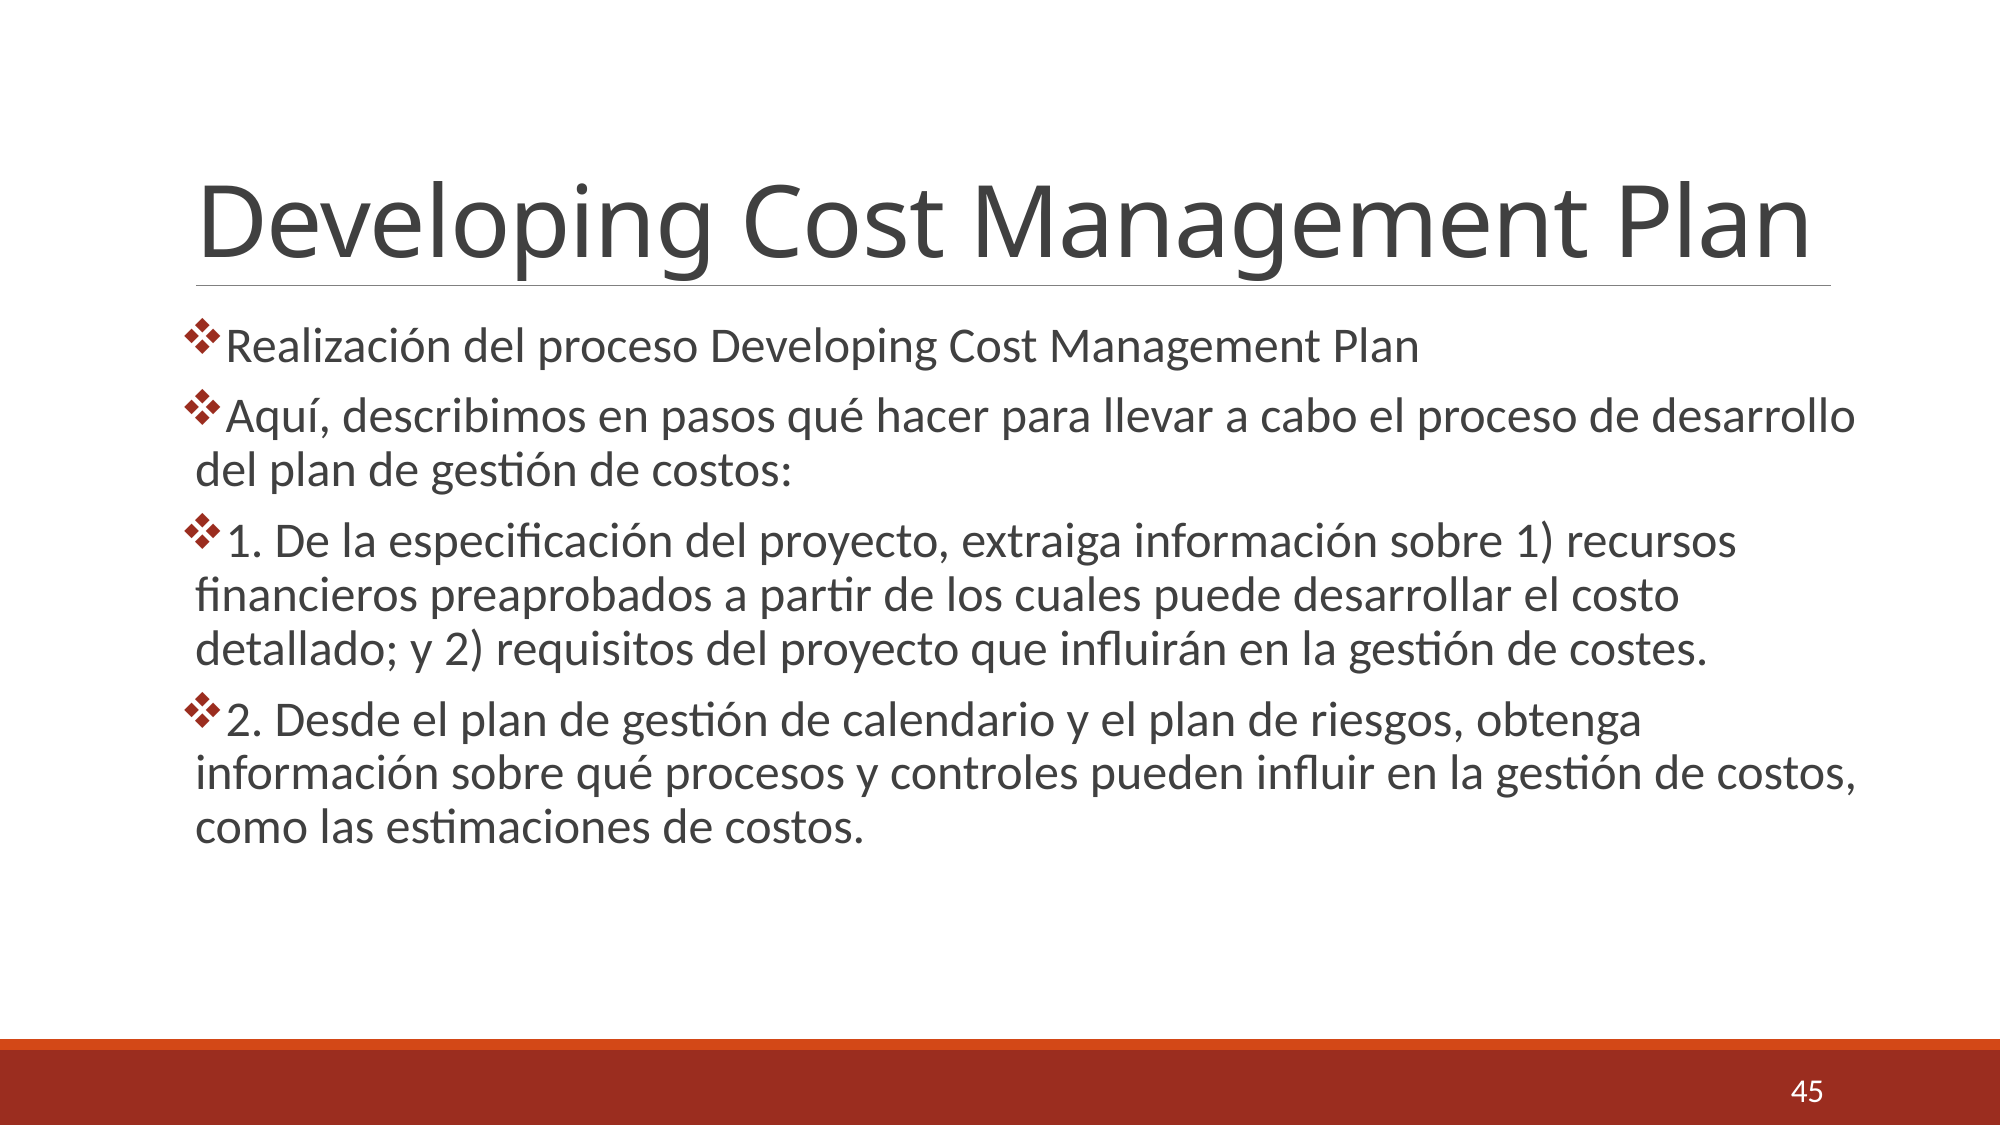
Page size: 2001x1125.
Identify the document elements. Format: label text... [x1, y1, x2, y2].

slide_number 45 [1624, 1059, 1840, 1120]
title Developing Cost Management Plan [180, 47, 1830, 285]
list Realización del proceso Developing Cost Management Plan Aquí, describimos en pasos qué hacer para llevar a cabo el proceso de desarrollo del plan de gestión de costos: 1. De la especificación del proyecto, extraiga información sobre 1) recursos financieros preaprobados a partir de los cuales puede desarrollar el costo detallado; y 2) requisitos del proyecto que influirán en la gestión de costes. 2. Desde el plan de gestión de calendario y el plan de riesgos, obtenga información sobre qué procesos y controles pueden influir en la gestión de costos, como las estimaciones de costos. [180, 311, 1864, 1060]
